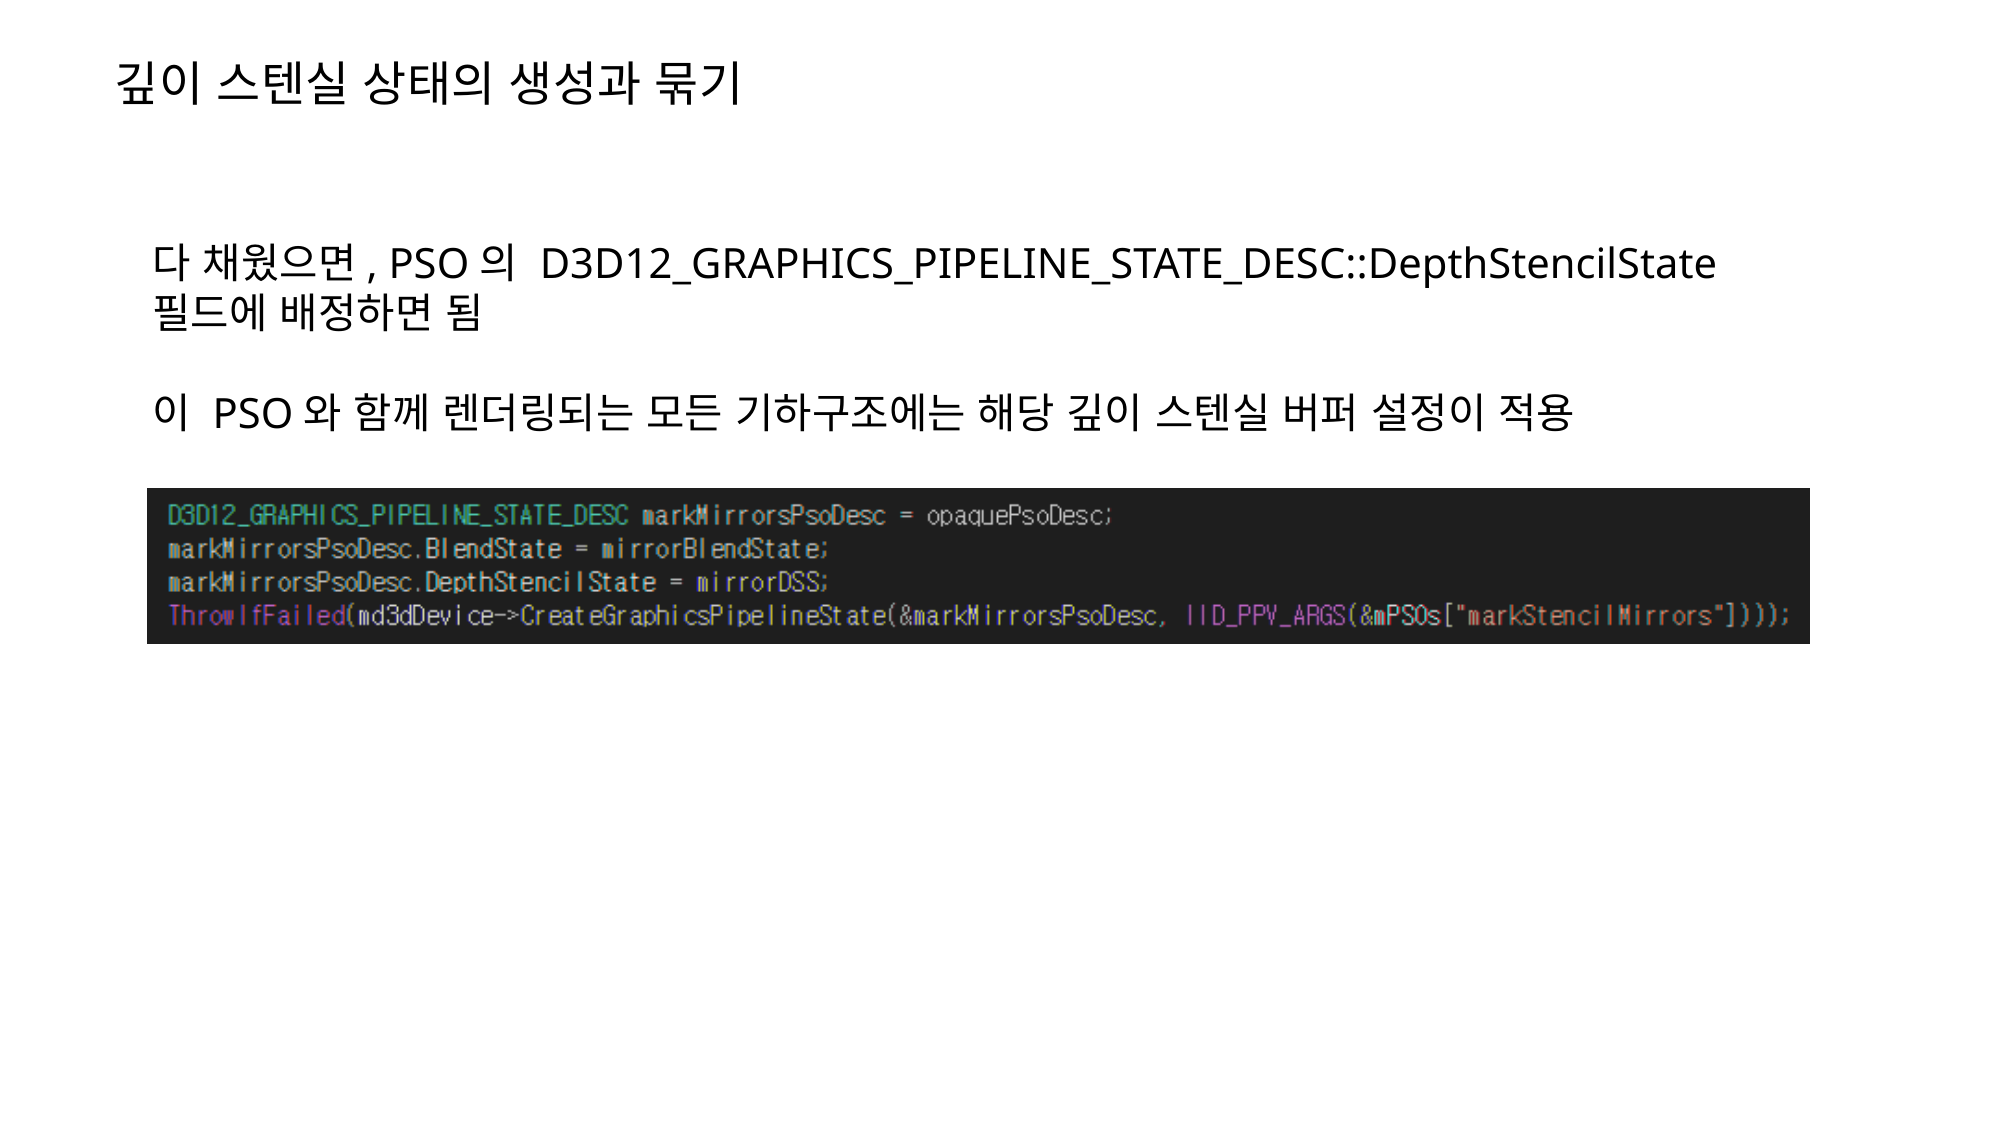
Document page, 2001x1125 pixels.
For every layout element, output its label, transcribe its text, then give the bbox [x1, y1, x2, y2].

title 깊이 스텐실 상태의 생성과 묶기 [99, 45, 1901, 119]
picture [147, 488, 1810, 644]
list 다 채웠으면, PSO의 D3D12_GRAPHICS_PIPELINE_STATE_DESC::DepthStencilState 필드에 배정하면 됨 이 PSO와 함께 렌더링되는 모든 기하구조에는 해당 깊이 스텐실 버퍼 설정이 적용 [99, 129, 1901, 1006]
